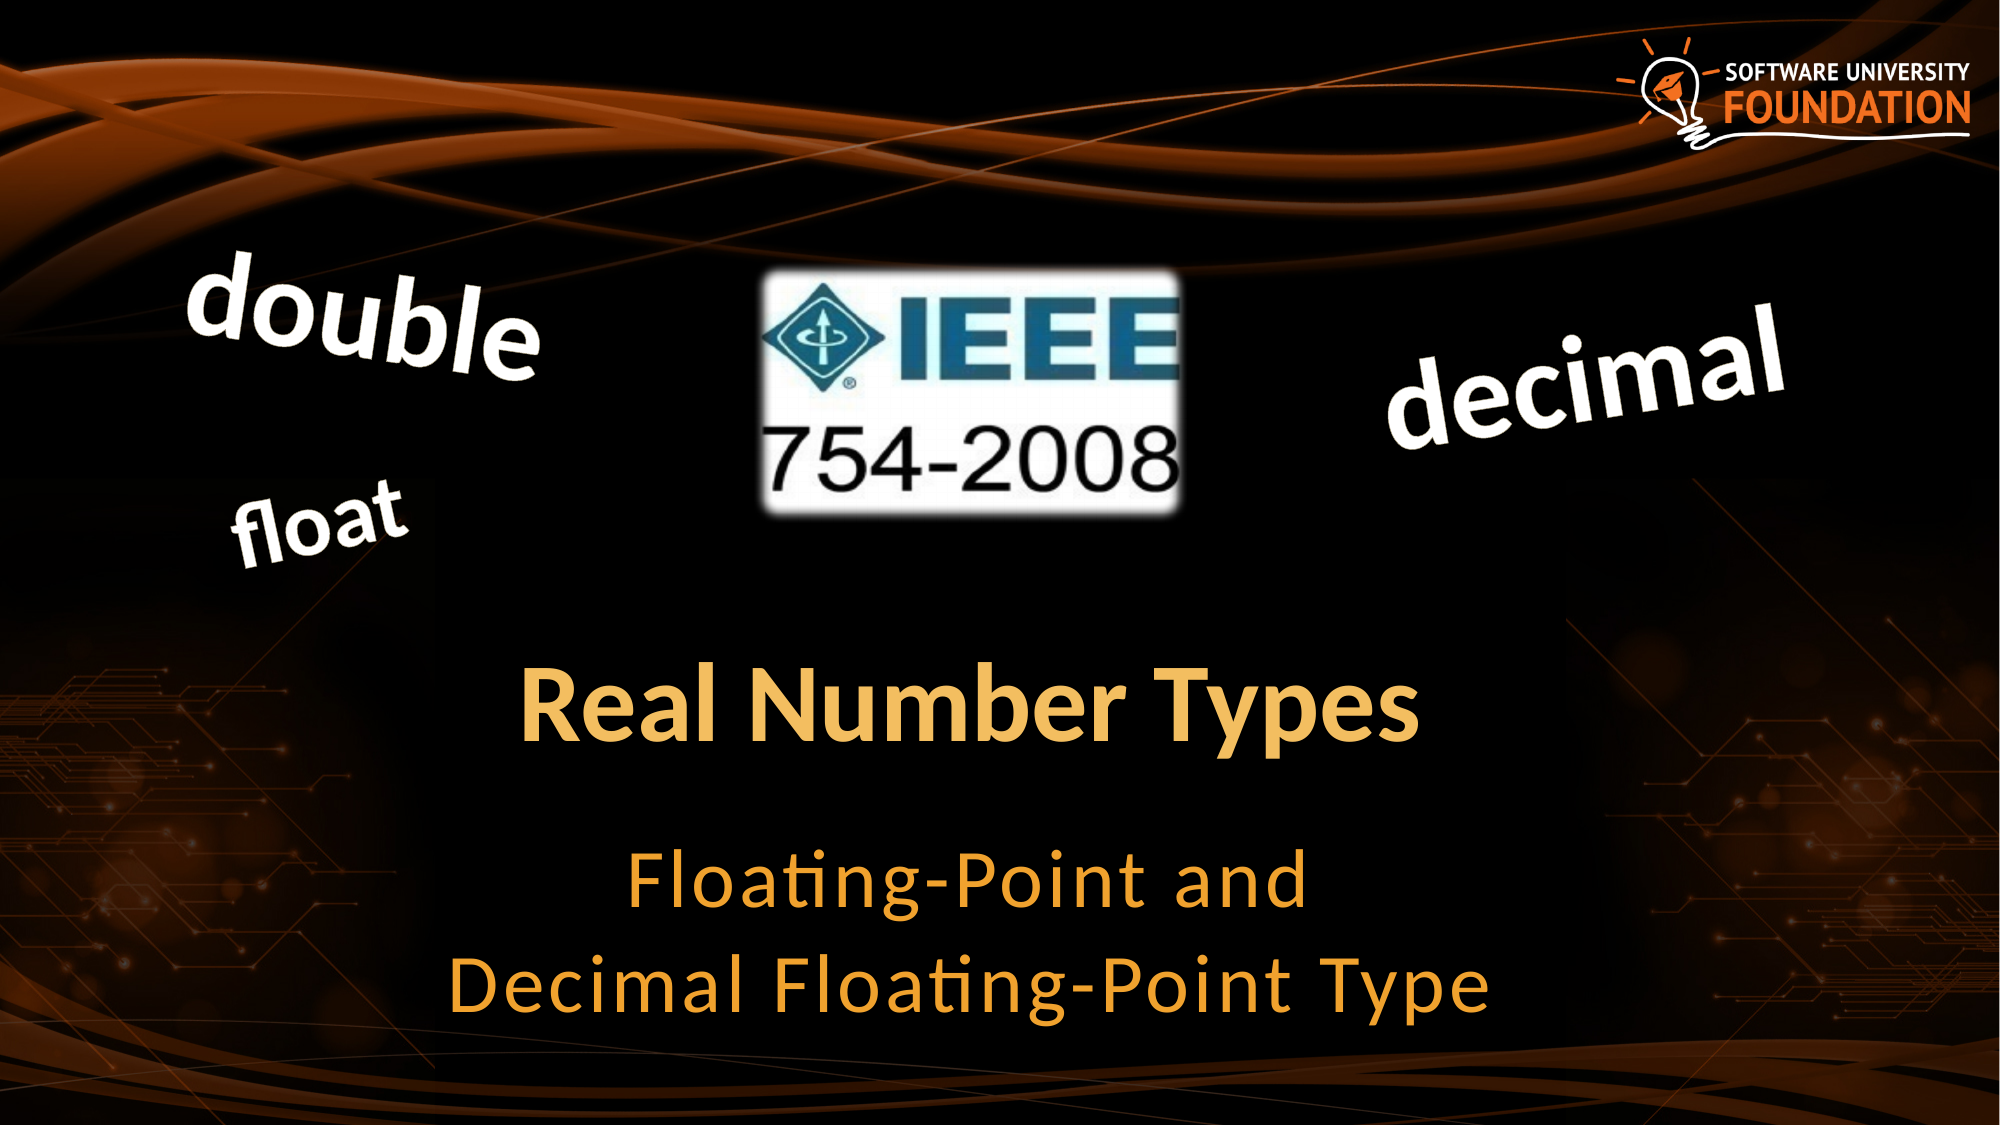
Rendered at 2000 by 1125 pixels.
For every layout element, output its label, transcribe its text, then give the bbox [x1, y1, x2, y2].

text_box float [203, 433, 432, 599]
list Floating-Point and Decimal Floating-Point Type [237, 813, 1704, 1038]
picture [0, 0, 2000, 1125]
title Real Number Types [237, 637, 1704, 773]
text_box double [160, 197, 573, 419]
text_box decimal [1354, 254, 1812, 487]
